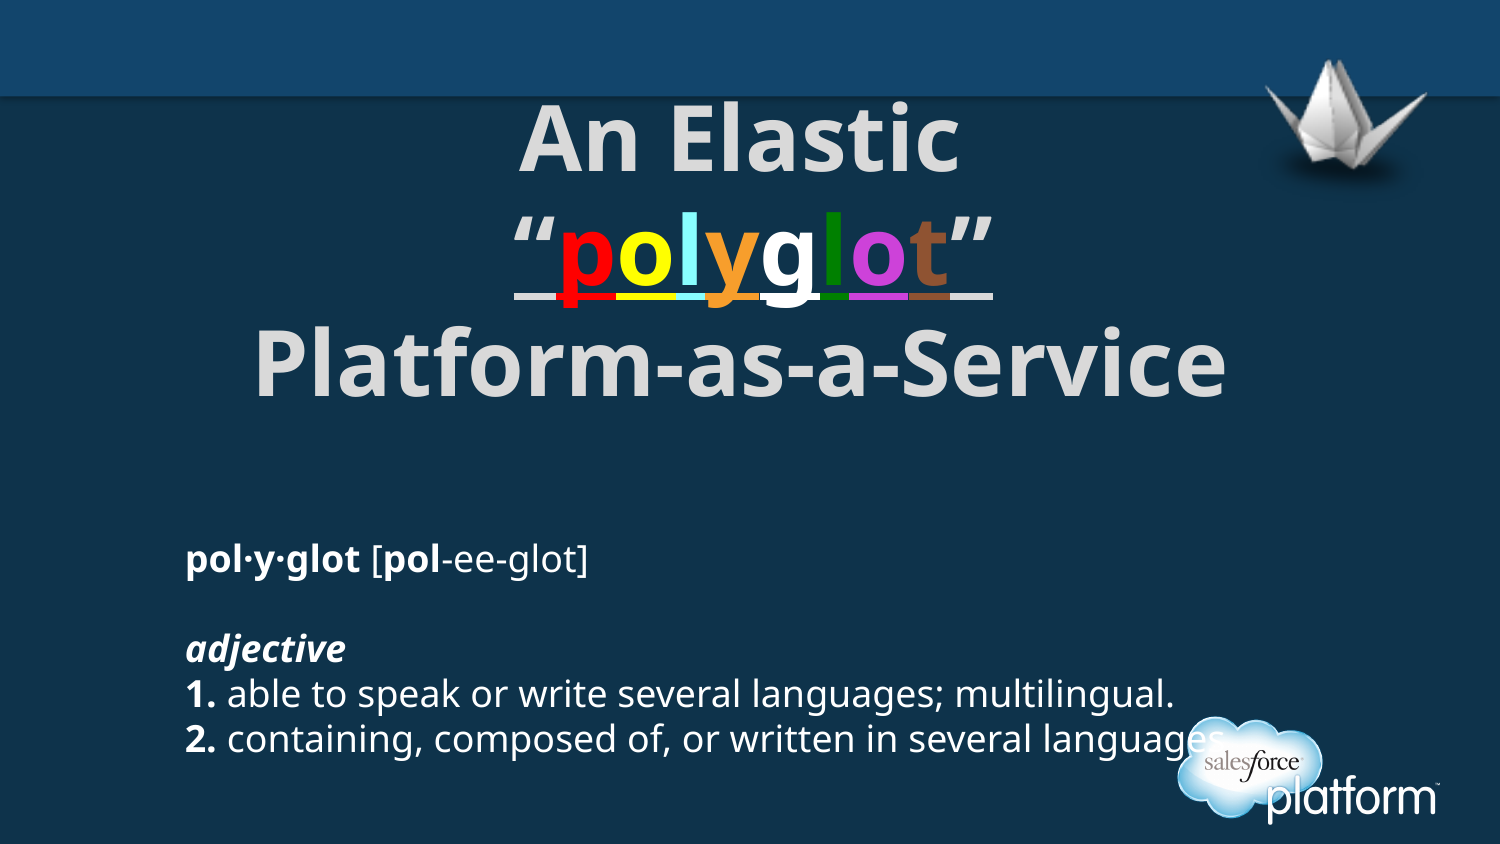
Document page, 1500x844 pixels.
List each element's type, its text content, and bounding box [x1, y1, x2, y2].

picture [1250, 45, 1436, 208]
text_box An Elastic “polyglot” Platform-as-a-Service [79, 72, 1402, 423]
text_box pol·y·glot [pol-ee-glot] adjective 1. able to speak or write several languages; multilingual. 2. containing, composed of, or written in several languages [169, 527, 1385, 813]
picture [1168, 702, 1450, 839]
